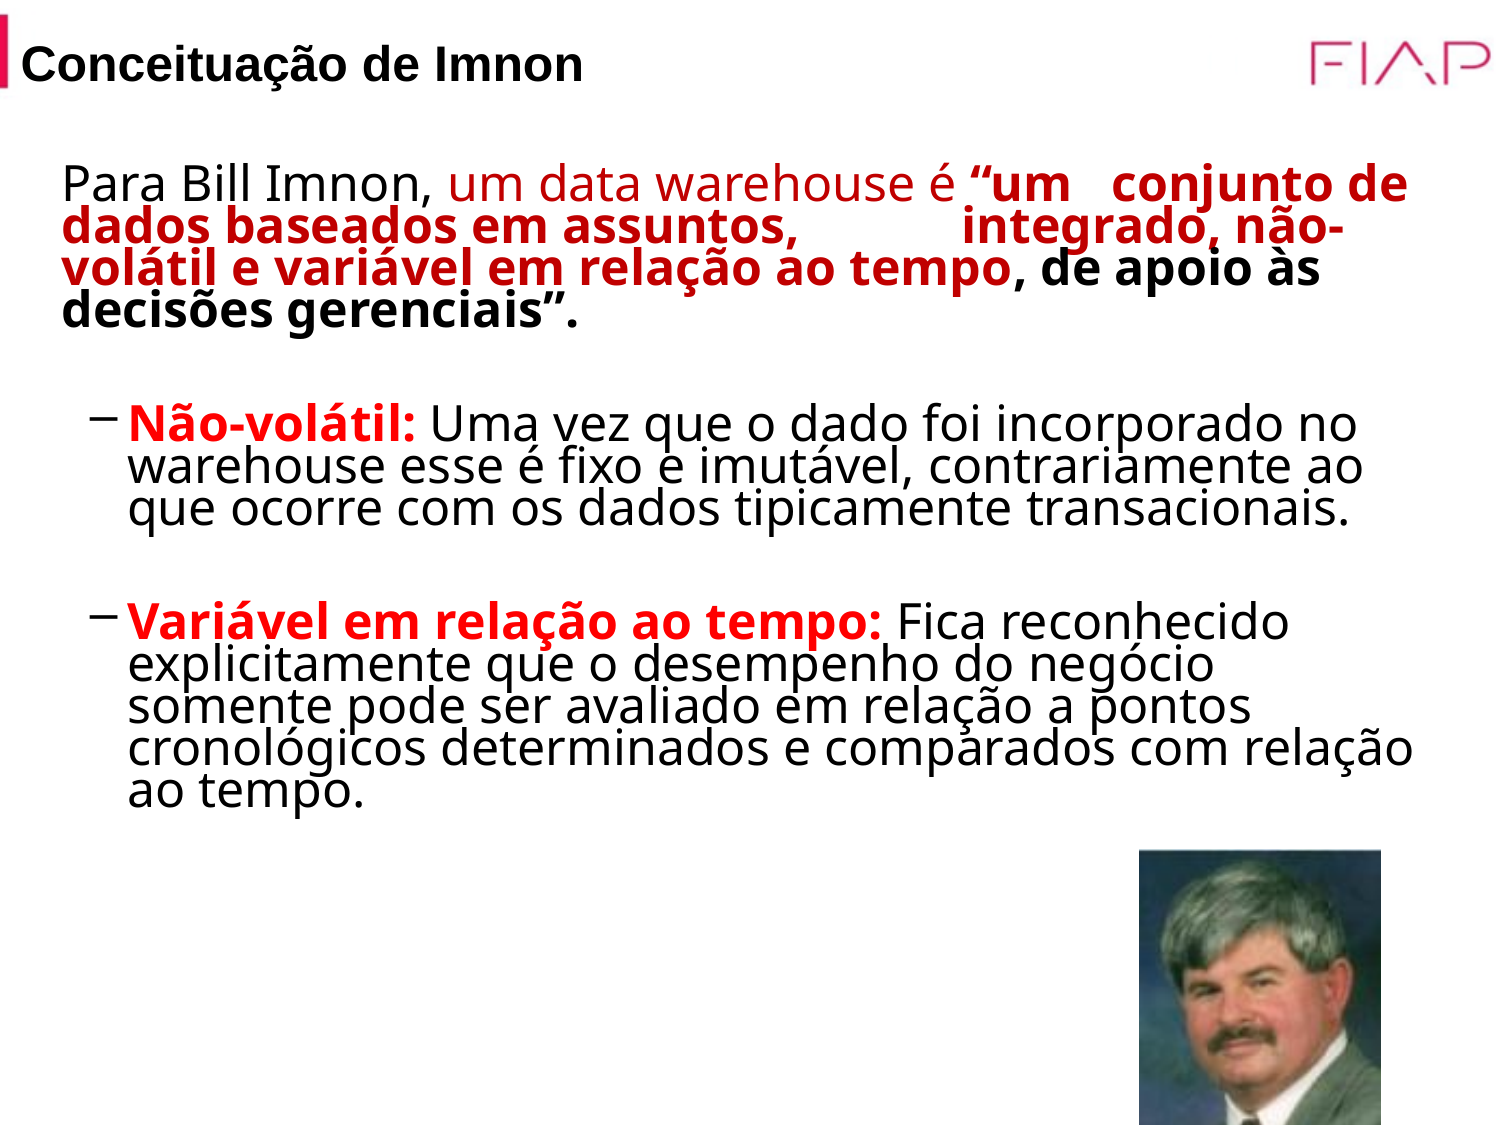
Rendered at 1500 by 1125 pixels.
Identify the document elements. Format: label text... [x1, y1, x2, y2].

text_box Conceituação de Imnon [5, 30, 1206, 101]
list Para Bill Imnon, um data warehouse é “um conjunto de dados baseados em assuntos, integrado, não-volátil e variável em relação ao tempo, de apoio às decisões gerenciais”. Não-volátil: Uma vez que o dado foi incorporado no warehouse esse é fixo e imutável, contrariamente ao que ocorre com os dados tipicamente transacionais. Variável em relação ao tempo: Fica reconhecido explicitamente que o desempenho do negócio somente pode ser avaliado em relação a pontos cronológicos determinados e comparados com relação ao tempo. [0, 160, 1447, 1083]
picture [1139, 849, 1381, 1125]
picture [0, 0, 1500, 133]
